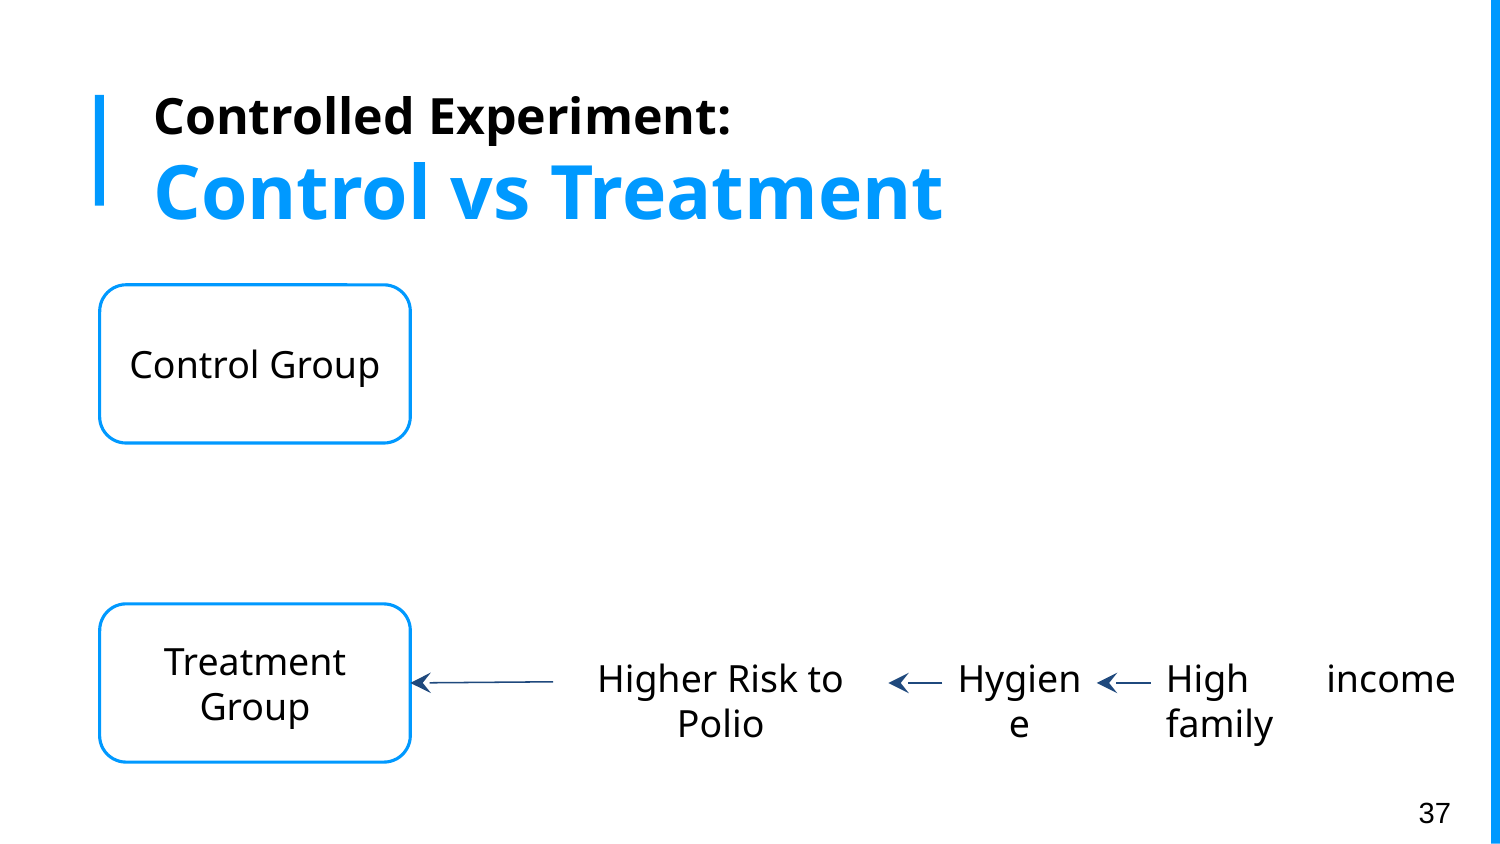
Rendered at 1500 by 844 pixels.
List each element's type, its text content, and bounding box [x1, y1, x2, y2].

text_box Hygiene [942, 640, 1097, 726]
text_box Treatment Group [99, 603, 411, 763]
text_box Control Group [99, 284, 411, 444]
text_box Higher Risk to Polio [553, 640, 889, 726]
slide_number ‹#› [1403, 779, 1494, 844]
text_box High income family [1150, 640, 1472, 726]
title Controlled Experiment: Control vs Treatment [138, 69, 1415, 210]
